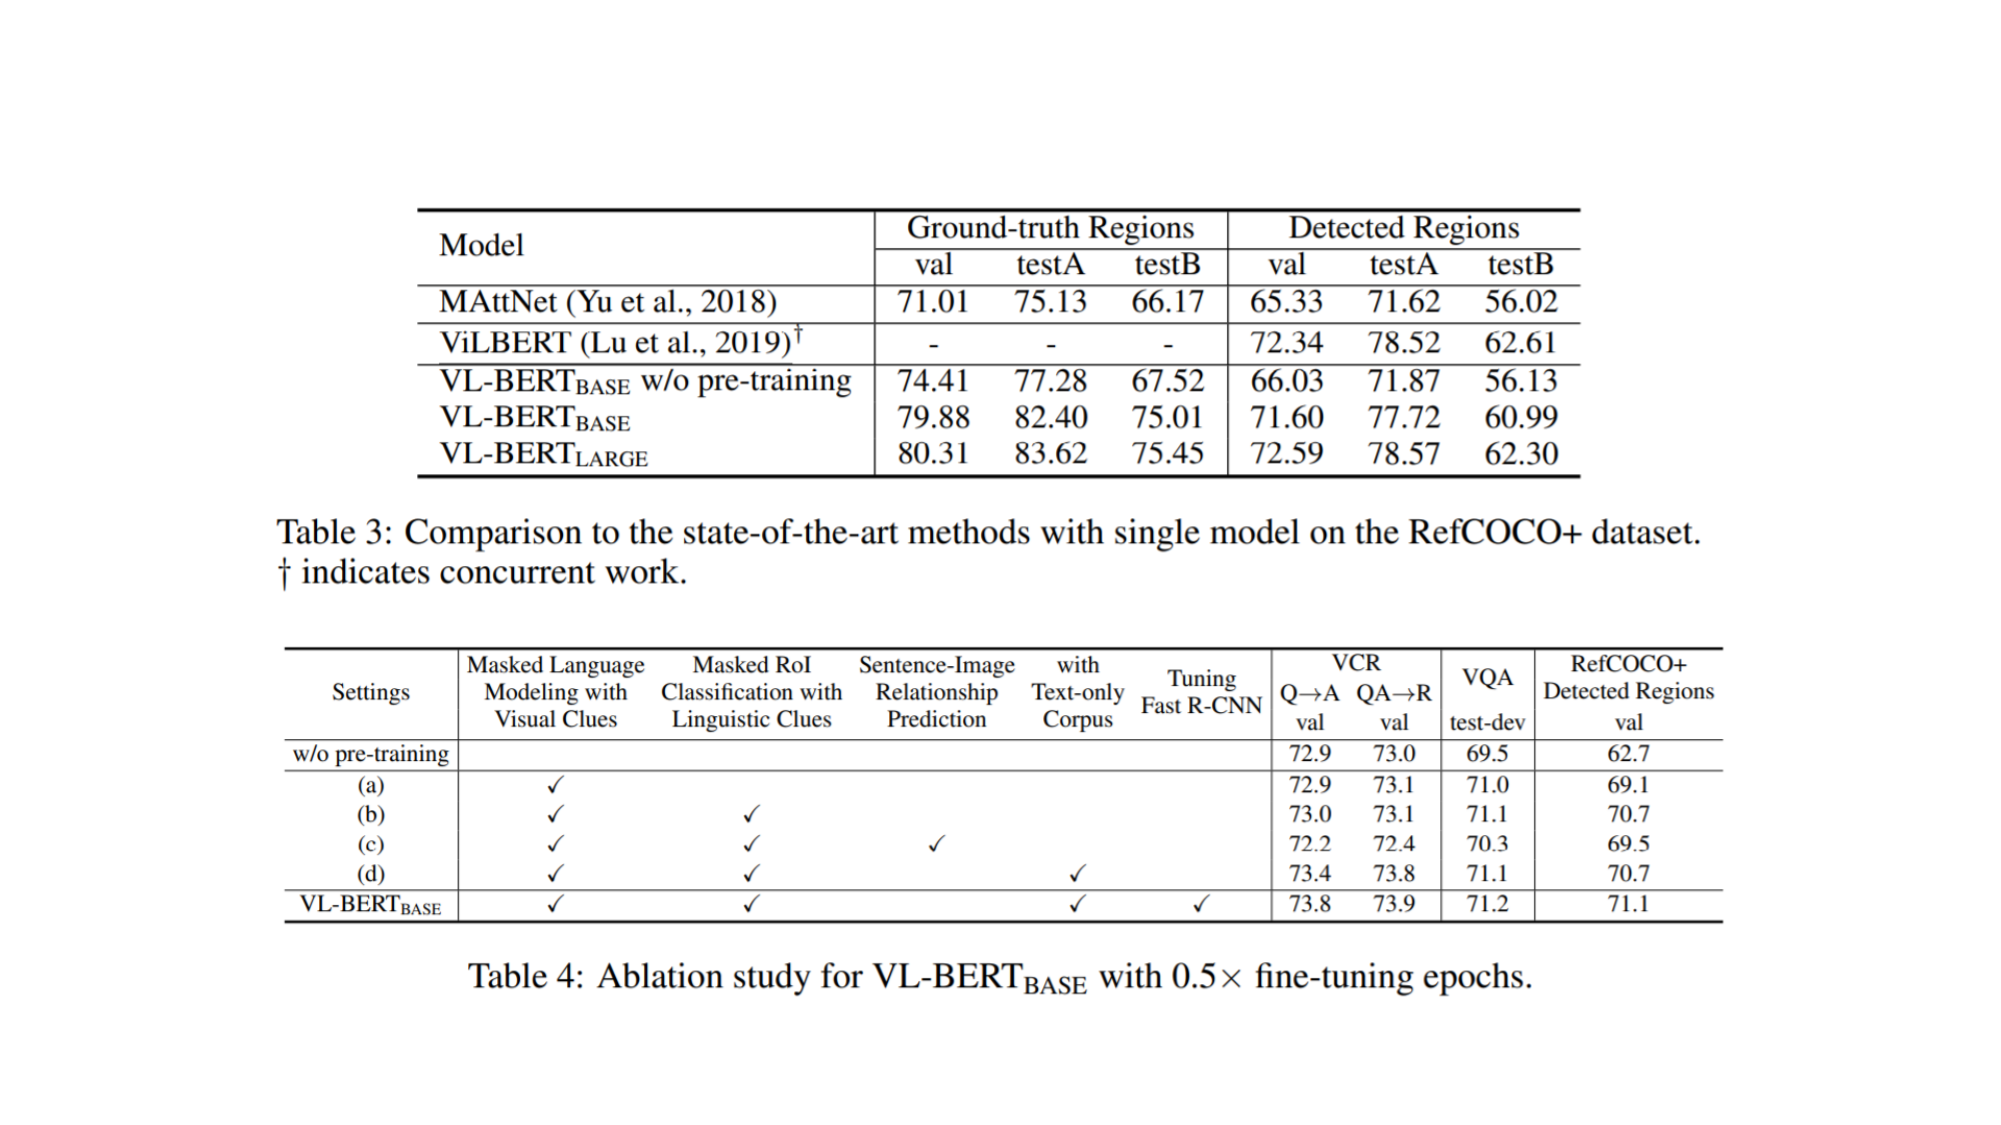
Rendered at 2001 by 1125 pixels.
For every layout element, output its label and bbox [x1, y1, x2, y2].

picture [267, 175, 1782, 1004]
